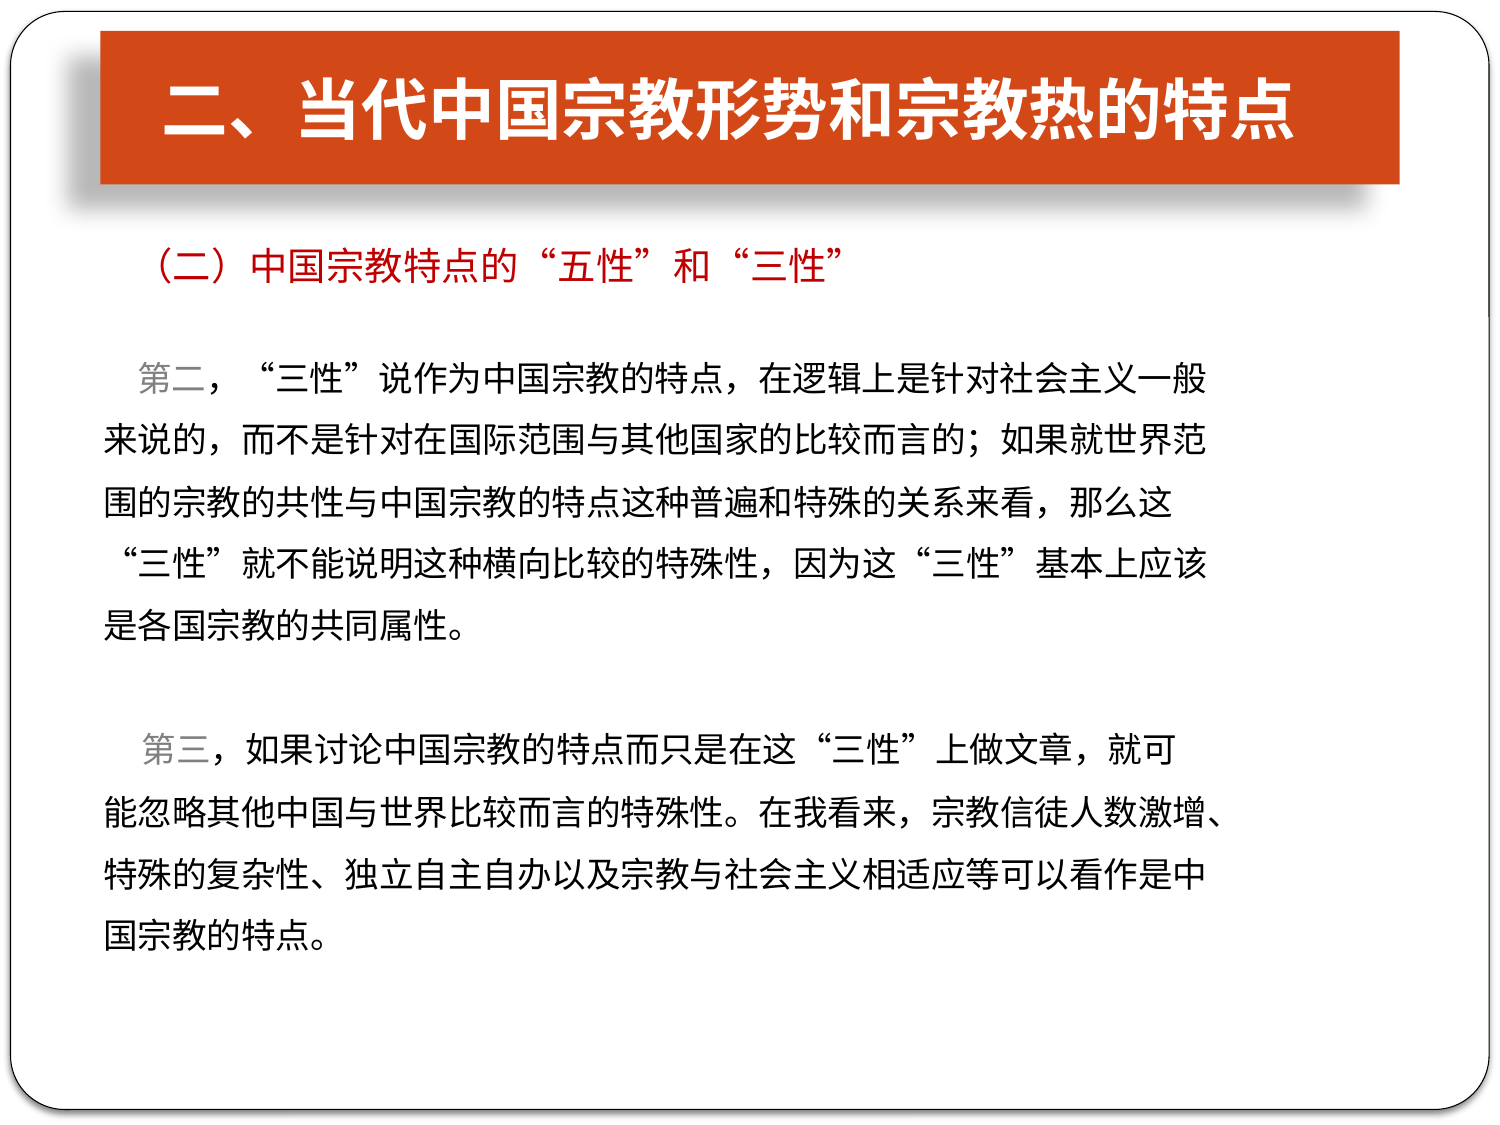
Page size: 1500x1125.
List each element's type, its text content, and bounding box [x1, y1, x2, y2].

text_box [53, 597, 1455, 681]
text_box 二、当代中国宗教形势和宗教热的特点 [99, 30, 1401, 185]
list （二）中国宗教特点的“五性”和“三性” 第二，“三性”说作为中国宗教的特点，在逻辑上是针对社会主义一般来说的，而不是针对在国际范围与其他国家的比较而言的；如果就世界范围的宗教的共性与中国宗教的特点这种普遍和特殊的关系来看，那么这“三性”就不能说明这种横向比较的特殊性，因为这“三性”基本上应该是各国宗教的共同属性。 第三，如果讨论中国宗教的特点而只是在这“三性”上做文章，就可能忽略其他中国与世界比较而言的特殊性。在我看来，宗教信徒人数激增、特殊的复杂性、独立自主自办以及宗教与社会主义相适应等可以看作是中国宗教的特点。 [88, 681, 1223, 1119]
text_box [100, 679, 966, 763]
text_box [643, 475, 1447, 549]
list （二）中国宗教特点的“五性”和“三性” 第二，“三性”说作为中国宗教的特点，在逻辑上是针对社会主义一般来说的，而不是针对在国际范围与其他国家的比较而言的；如果就世界范围的宗教的共性与中国宗教的特点这种普遍和特殊的关系来看，那么这“三性”就不能说明这种横向比较的特殊性，因为这“三性”基本上应该是各国宗教的共同属性。 第三，如果讨论中国宗教的特点而只是在这“三性”上做文章，就可能忽略其他中国与世界比较而言的特殊性。在我看来，宗教信徒人数激增、特殊的复杂性、独立自主自办以及宗教与社会主义相适应等可以看作是中国宗教的特点。 [88, 232, 1223, 597]
